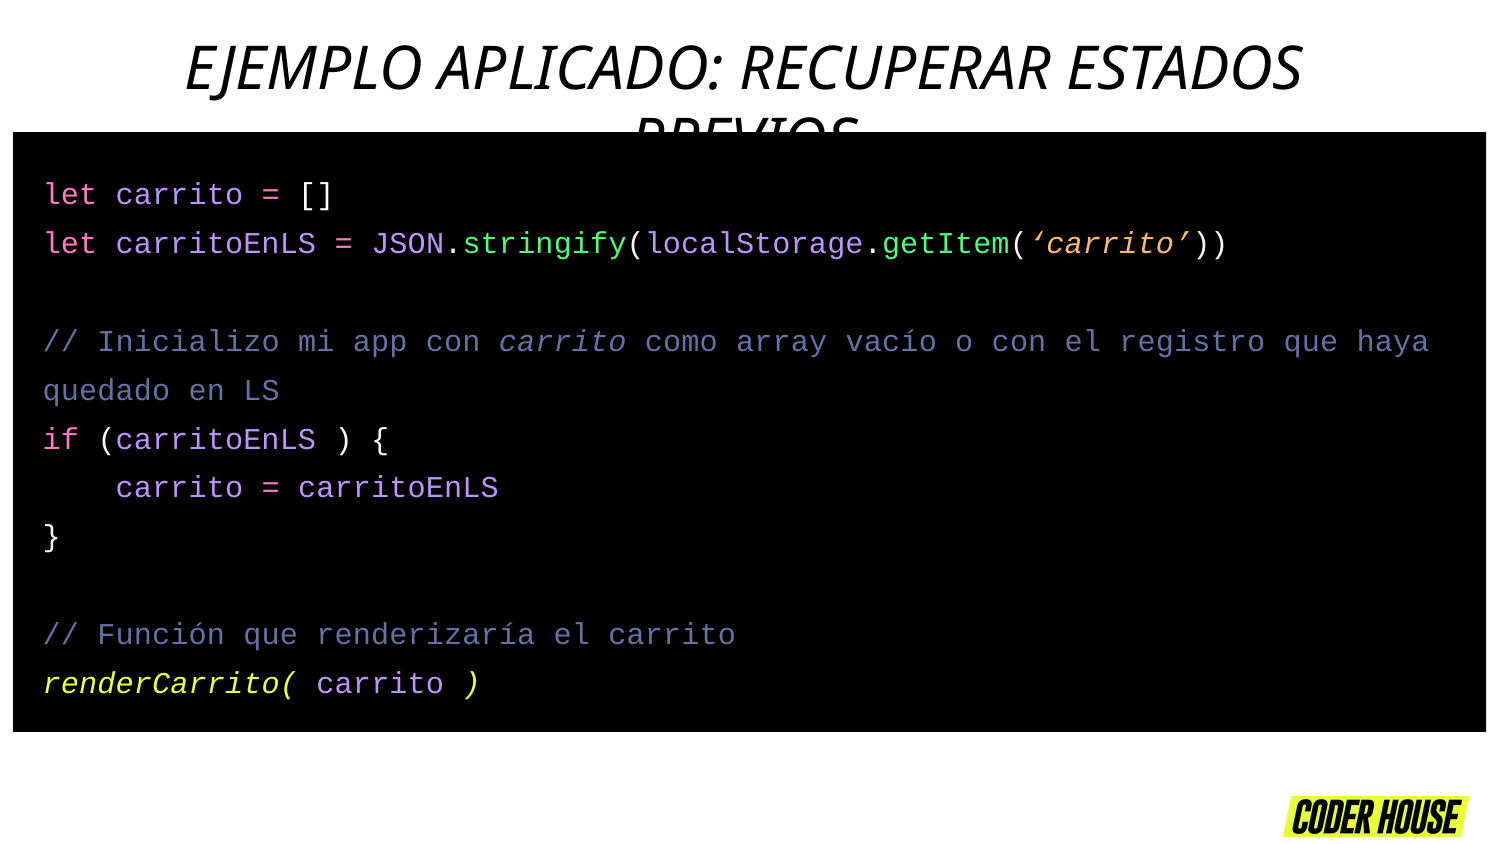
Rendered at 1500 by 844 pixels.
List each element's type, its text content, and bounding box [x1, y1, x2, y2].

text_box let carrito = [] let carritoEnLS = JSON.stringify(localStorage.getItem(‘carrito’)) // Inicializo mi app con carrito como array vacío o con el registro que haya quedado en LS if (carritoEnLS ) { carrito = carritoEnLS } // Función que renderizaría el carrito renderCarrito( carrito ) [13, 132, 1487, 732]
text_box EJEMPLO APLICADO: RECUPERAR ESTADOS PREVIOS [111, 13, 1378, 132]
picture [1278, 789, 1474, 844]
